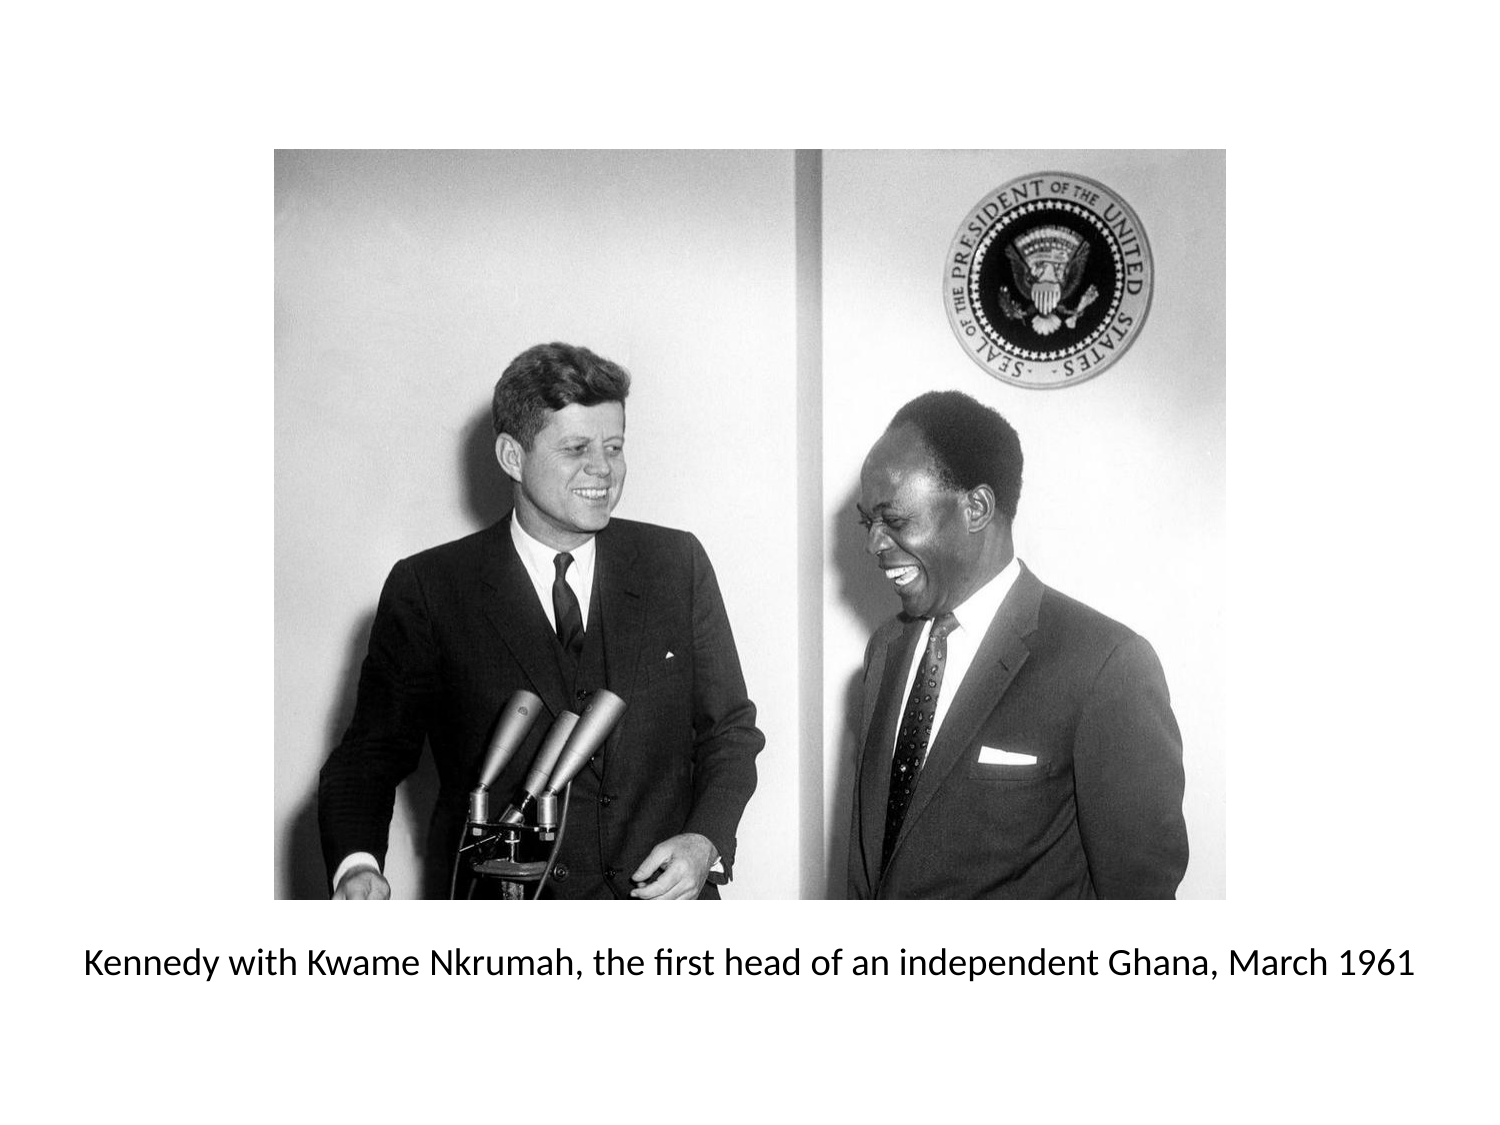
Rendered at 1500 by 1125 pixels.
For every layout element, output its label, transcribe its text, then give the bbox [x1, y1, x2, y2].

picture [273, 149, 1227, 901]
text_box Kennedy with Kwame Nkrumah, the first head of an independent Ghana, March 1961 [69, 930, 1431, 991]
